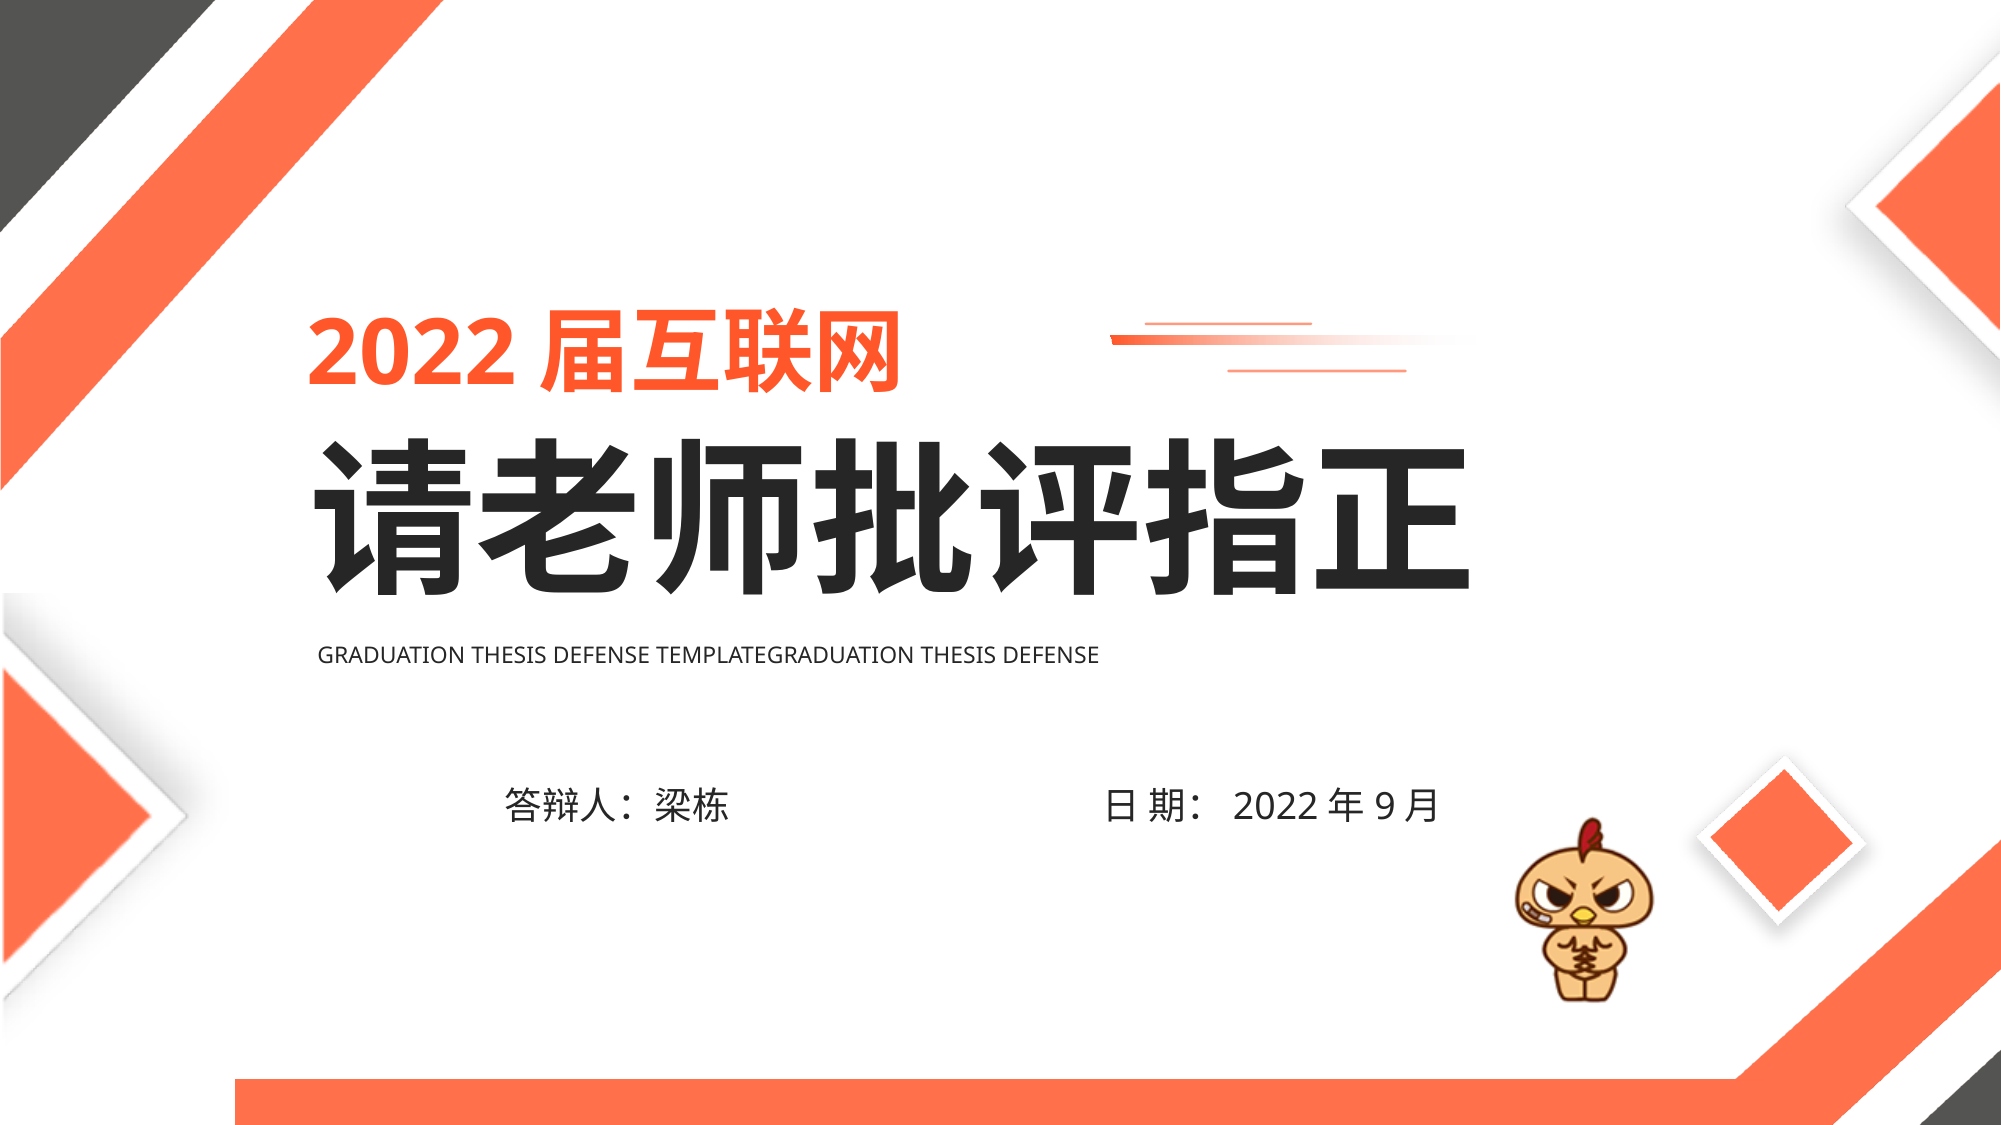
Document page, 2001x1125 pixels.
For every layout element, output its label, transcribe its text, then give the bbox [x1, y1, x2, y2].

picture [0, 593, 2001, 1125]
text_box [1110, 323, 1477, 371]
picture [1766, 0, 2001, 532]
text_box 2022届互联网 [462, 285, 1018, 411]
text_box GRADUATION THESIS DEFENSE TEMPLATEGRADUATION THESIS DEFENSE [302, 633, 1698, 676]
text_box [0, 0, 462, 506]
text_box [490, 774, 1510, 836]
text_box 请老师批评指正 [294, 406, 1731, 621]
